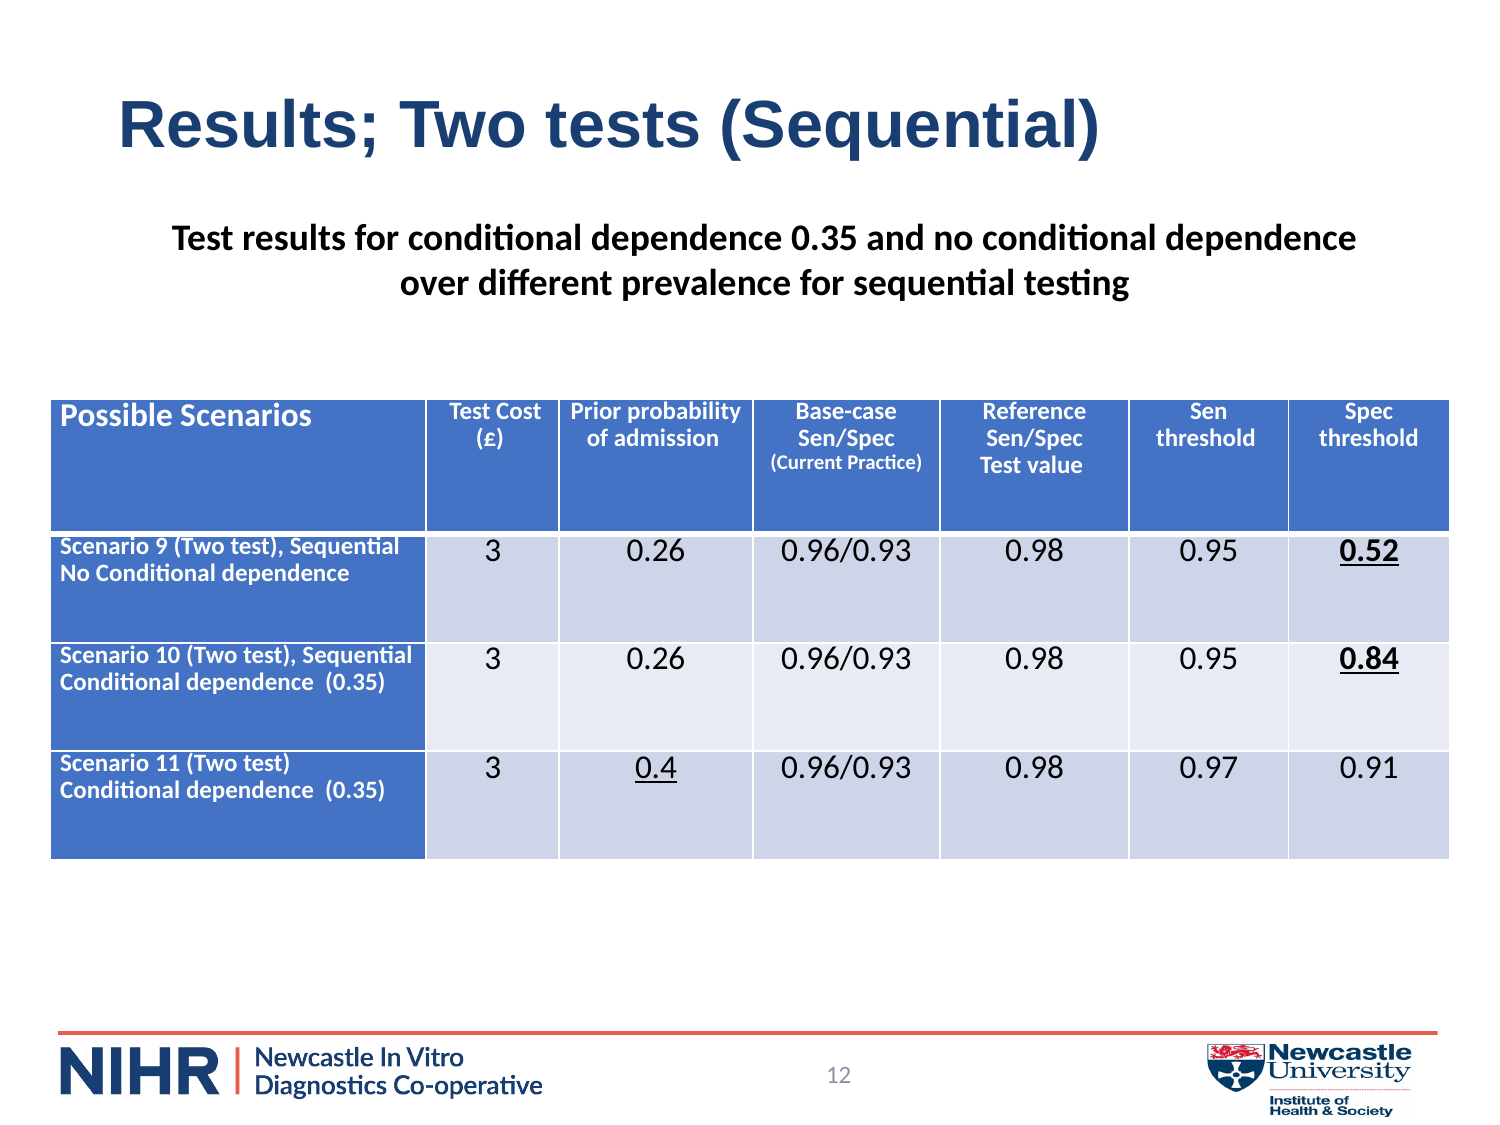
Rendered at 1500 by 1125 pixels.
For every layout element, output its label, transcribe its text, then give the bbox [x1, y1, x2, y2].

table_cell 0.95 [1130, 644, 1288, 750]
table_header Reference Sen/Spec Test value [941, 400, 1128, 531]
picture [60, 1046, 542, 1100]
picture [1205, 1036, 1417, 1121]
table_cell Scenario 9 (Two test), Sequential No Conditional dependence [51, 537, 425, 642]
table_cell Scenario 11 (Two test) Conditional dependence (0.35) [51, 752, 425, 859]
table_cell 0.26 [560, 537, 752, 642]
table_cell 0.91 [1289, 752, 1449, 859]
table_header Prior probability of admission [560, 400, 752, 531]
table_cell 0.26 [560, 644, 752, 750]
table_cell 3 [427, 644, 558, 750]
title Results; Two tests (Sequential) [103, 53, 1397, 198]
table_header Possible Scenarios [51, 400, 425, 531]
table_cell 0.98 [941, 537, 1128, 642]
table_cell 3 [427, 752, 558, 859]
table_cell 0.96/0.93 [754, 752, 939, 859]
table_cell 3 [427, 537, 558, 642]
table_header Test Cost (£) [427, 400, 558, 531]
slide_number 12 [670, 1043, 1008, 1103]
table_cell 0.98 [941, 644, 1128, 750]
table_cell 0.98 [941, 752, 1128, 859]
table_cell 0.96/0.93 [754, 644, 939, 750]
table_cell 0.4 [560, 752, 752, 859]
table_cell 0.95 [1130, 537, 1288, 642]
table_header Base-case Sen/Spec (Current Practice) [754, 400, 939, 531]
table_header Spec threshold [1289, 400, 1449, 531]
table_cell 0.52 [1289, 537, 1449, 642]
text_box Test results for conditional dependence 0.35 and no conditional dependence over different prevalence for sequential testing [144, 205, 1386, 311]
table_cell Scenario 10 (Two test), Sequential Conditional dependence (0.35) [51, 644, 425, 750]
table_header Sen threshold [1130, 400, 1288, 531]
table_cell 0.97 [1130, 752, 1288, 859]
table_cell 0.84 [1289, 644, 1449, 750]
table_cell 0.96/0.93 [754, 537, 939, 642]
